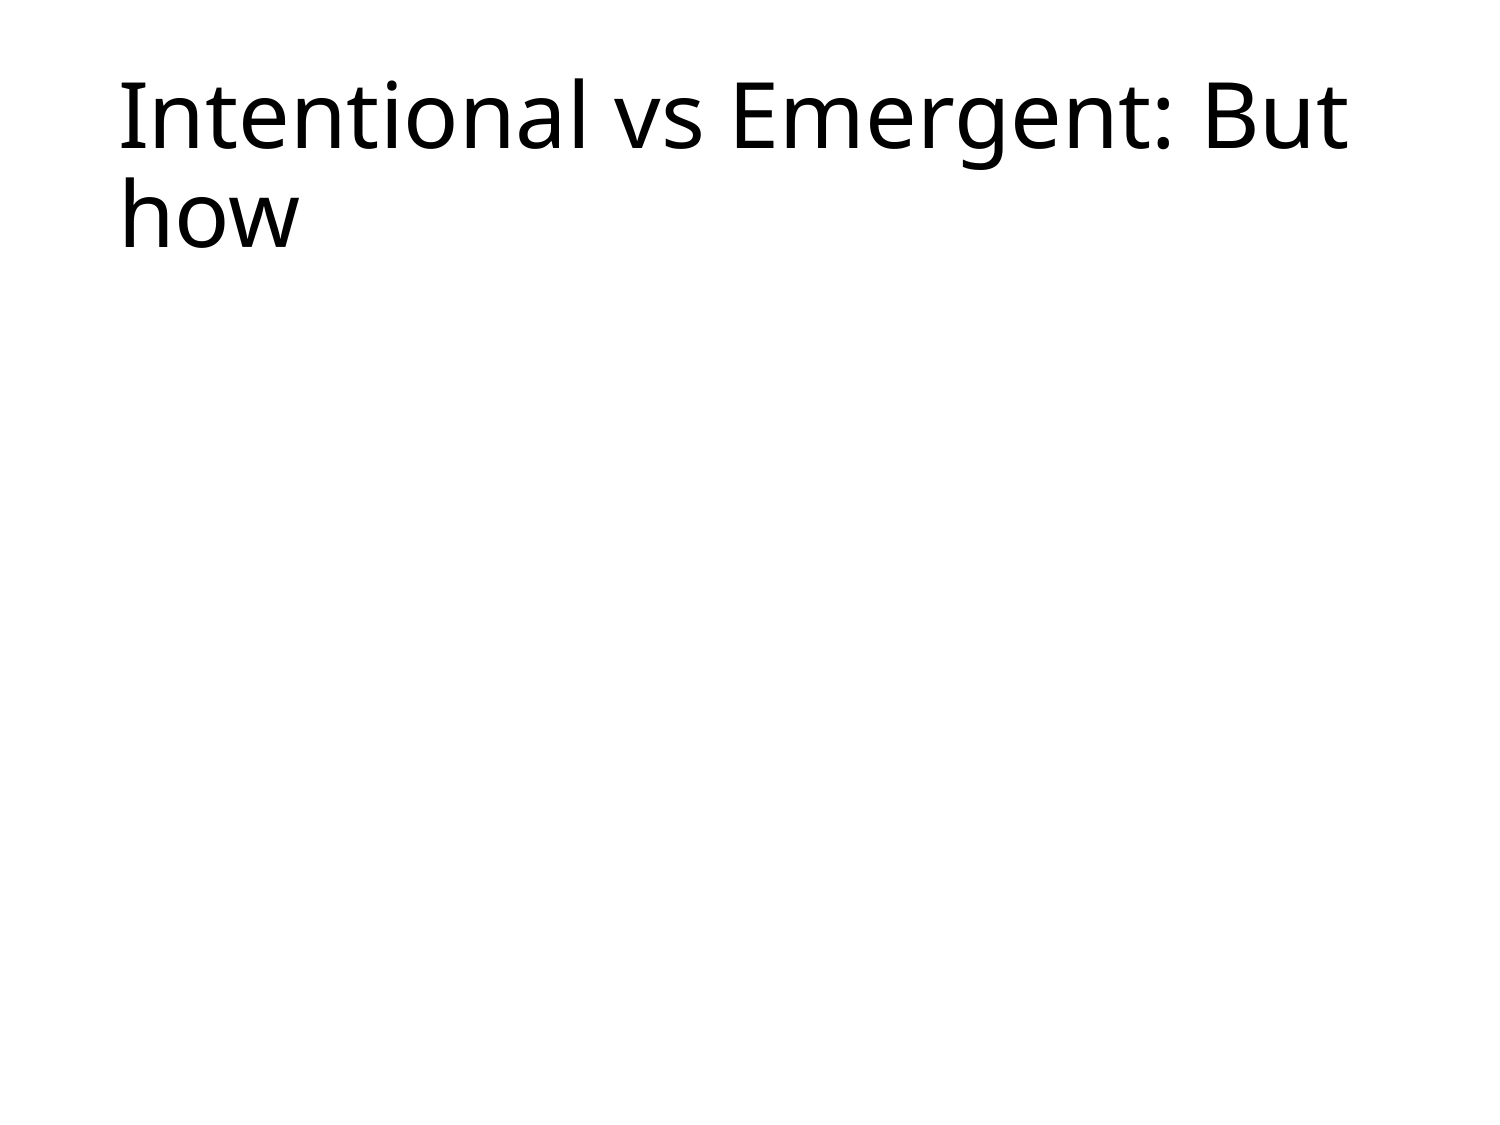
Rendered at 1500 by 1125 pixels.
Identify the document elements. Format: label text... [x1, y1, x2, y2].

title Intentional vs Emergent: But how [103, 59, 1397, 278]
